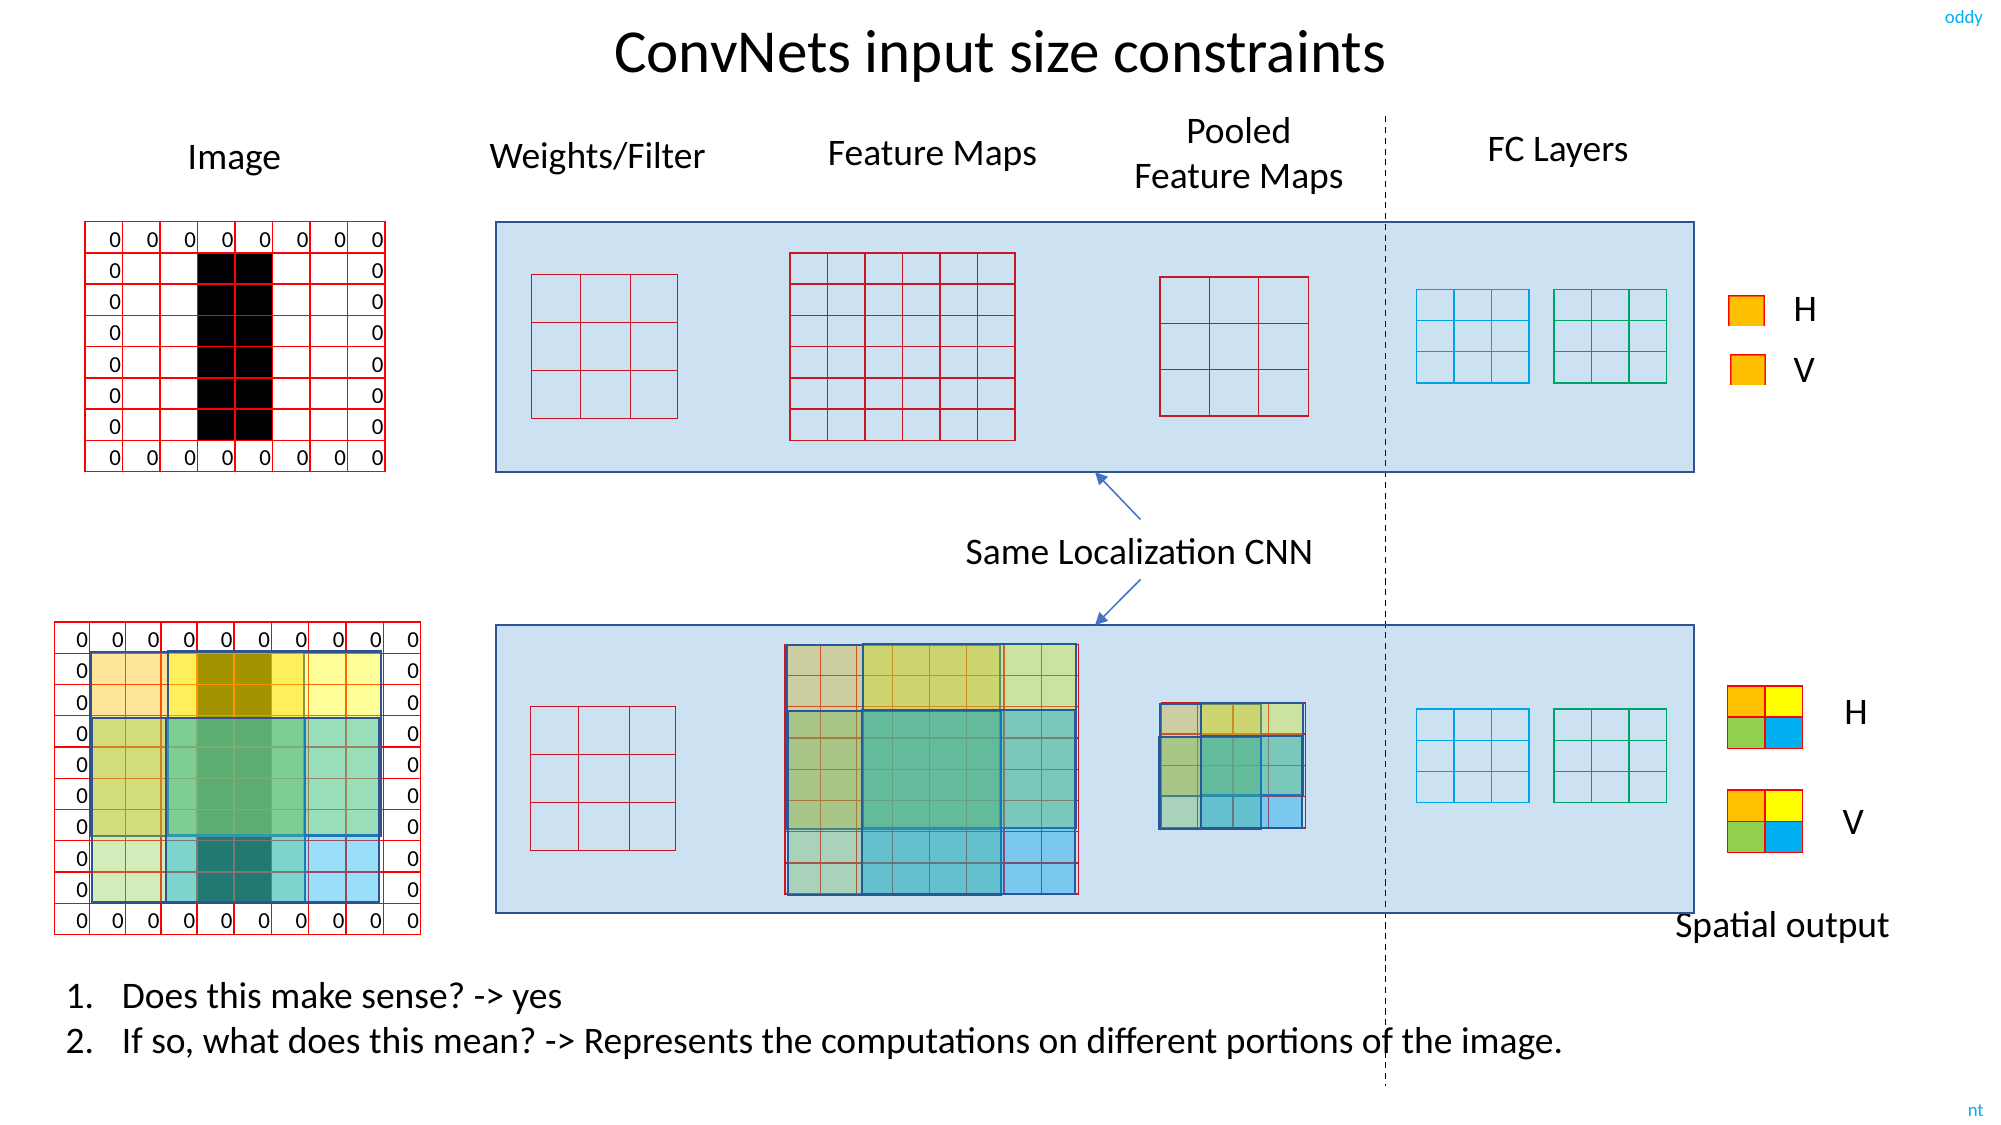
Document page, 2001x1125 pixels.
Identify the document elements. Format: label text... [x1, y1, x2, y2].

table_cell 0 [348, 285, 384, 315]
table_cell 0 [161, 441, 197, 471]
table_header 0 [311, 222, 347, 252]
table_cell 0 [198, 904, 233, 934]
table_cell [161, 254, 197, 283]
table_cell 0 [273, 441, 309, 471]
table_cell 0 [198, 441, 234, 471]
table_cell [273, 254, 309, 283]
table_cell [123, 410, 159, 440]
table_cell 0 [235, 904, 271, 934]
text_box Same Localization CNN [950, 519, 1331, 580]
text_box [1094, 579, 1141, 626]
table_header 0 [86, 222, 122, 252]
table_cell 0 [55, 685, 89, 715]
table_cell [198, 316, 234, 346]
table_cell 0 [86, 316, 122, 346]
table_cell [161, 410, 197, 440]
table_cell 0 [311, 441, 347, 471]
table_cell [198, 347, 234, 377]
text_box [1094, 471, 1141, 520]
text_box [1390, 222, 1695, 473]
table_cell 0 [86, 347, 122, 377]
table_cell 0 [90, 904, 125, 934]
table_cell [123, 285, 159, 315]
picture [1728, 295, 1765, 327]
table_cell [198, 379, 234, 408]
table_cell [311, 316, 347, 346]
table_cell 0 [55, 873, 89, 903]
text_box Does this make sense? -> yes If so, what does this mean? -> Represents the computations on different portions of the image. [50, 963, 1381, 1069]
table_cell [347, 873, 383, 903]
table_cell [123, 347, 159, 377]
table_cell [273, 379, 309, 408]
table_cell [311, 285, 347, 315]
table_cell [273, 316, 309, 346]
text_box [167, 651, 381, 836]
table_cell 0 [347, 904, 383, 934]
table_cell 0 [384, 873, 420, 903]
table_cell [1728, 822, 1764, 852]
table_header [1766, 791, 1802, 821]
table_cell [123, 254, 159, 283]
table_cell [1766, 822, 1802, 852]
title ConvNets input size constraints [13, 12, 1987, 94]
table_cell 0 [123, 441, 159, 471]
text_box [92, 717, 166, 902]
table_cell 0 [55, 810, 89, 840]
table_cell [236, 254, 272, 283]
table_cell 0 [384, 841, 420, 871]
table_cell [198, 410, 234, 440]
table_cell [1766, 718, 1802, 748]
table_cell 0 [86, 410, 122, 440]
table_header 0 [235, 623, 271, 651]
text_box Spatial output [1660, 892, 1908, 953]
table_cell 0 [348, 379, 384, 408]
table_cell 0 [348, 441, 384, 471]
table_cell 0 [55, 716, 89, 746]
table_cell [311, 410, 347, 440]
table_header [1728, 791, 1764, 821]
table_cell [161, 347, 197, 377]
table_cell [198, 254, 234, 283]
text_box [91, 652, 167, 837]
table_cell 0 [384, 716, 420, 746]
text_box H [1829, 679, 1884, 740]
table_cell [273, 285, 309, 315]
table_cell [236, 285, 272, 315]
table_cell [161, 285, 197, 315]
table_header 0 [236, 222, 272, 252]
table_cell 0 [86, 441, 122, 471]
table_cell 0 [55, 841, 89, 871]
picture [1729, 353, 1767, 385]
table_cell 0 [86, 379, 122, 408]
table_cell 0 [348, 347, 384, 377]
table_cell 0 [86, 254, 122, 283]
table_cell 0 [272, 904, 308, 934]
table_cell [1728, 718, 1764, 748]
table_cell 0 [55, 779, 89, 809]
table_cell [198, 285, 234, 315]
table_header 0 [384, 623, 420, 653]
text_box [1390, 625, 1695, 913]
table_cell 0 [348, 254, 384, 283]
table_cell 0 [126, 904, 160, 934]
table_header 0 [161, 222, 197, 252]
table_header 0 [126, 623, 160, 652]
table_cell [236, 410, 272, 440]
table_cell 0 [55, 748, 89, 778]
text_box Does this make sense? -> yes If so, what does this mean? -> Represents the computations on different portions of the image. [1390, 963, 1589, 1069]
table_cell 0 [384, 904, 420, 934]
table_cell [273, 410, 309, 440]
table_cell 0 [236, 441, 272, 471]
text_box Image [172, 124, 298, 185]
table_cell [123, 316, 159, 346]
table_header 0 [273, 222, 309, 252]
table_cell 0 [162, 904, 196, 934]
table_header 0 [123, 222, 159, 252]
table_cell 0 [348, 316, 384, 346]
table_cell 0 [55, 654, 89, 684]
table_header 0 [309, 623, 345, 651]
table_cell [236, 316, 272, 346]
text_box FC Layers [1472, 116, 1646, 177]
text_box Feature Maps [812, 120, 1055, 181]
table_header [1728, 687, 1764, 716]
text_box [495, 625, 1381, 913]
table_header [1766, 687, 1802, 716]
table_cell [311, 347, 347, 377]
table_header 0 [272, 623, 308, 651]
table_cell 0 [384, 685, 420, 715]
table_header 0 [198, 222, 234, 252]
table_cell [161, 316, 197, 346]
table_header 0 [347, 623, 383, 653]
text_box [166, 717, 380, 902]
table_cell [273, 347, 309, 377]
table_cell [236, 379, 272, 408]
table_cell [123, 379, 159, 408]
text_box [495, 222, 1381, 473]
table_cell [311, 379, 347, 408]
table_cell [311, 254, 347, 283]
table_cell [161, 379, 197, 408]
text_box V [1827, 789, 1880, 850]
table_cell 0 [384, 748, 420, 778]
table_header 0 [90, 623, 125, 653]
table_header 0 [55, 623, 89, 653]
table_cell 0 [86, 285, 122, 315]
table_header 0 [162, 623, 196, 652]
text_box Pooled Feature Maps [1118, 98, 1360, 204]
text_box V [1778, 337, 1831, 398]
table_cell 0 [384, 810, 420, 840]
table_cell [236, 347, 272, 377]
text_box Weights/Filter [474, 123, 724, 184]
table_header 0 [198, 623, 233, 651]
table_cell 0 [384, 654, 420, 684]
table_cell 0 [55, 904, 89, 934]
table_header 0 [348, 222, 384, 252]
table_cell 0 [348, 410, 384, 440]
table_cell 0 [384, 779, 420, 809]
text_box H [1778, 276, 1833, 337]
table_cell 0 [309, 904, 345, 934]
